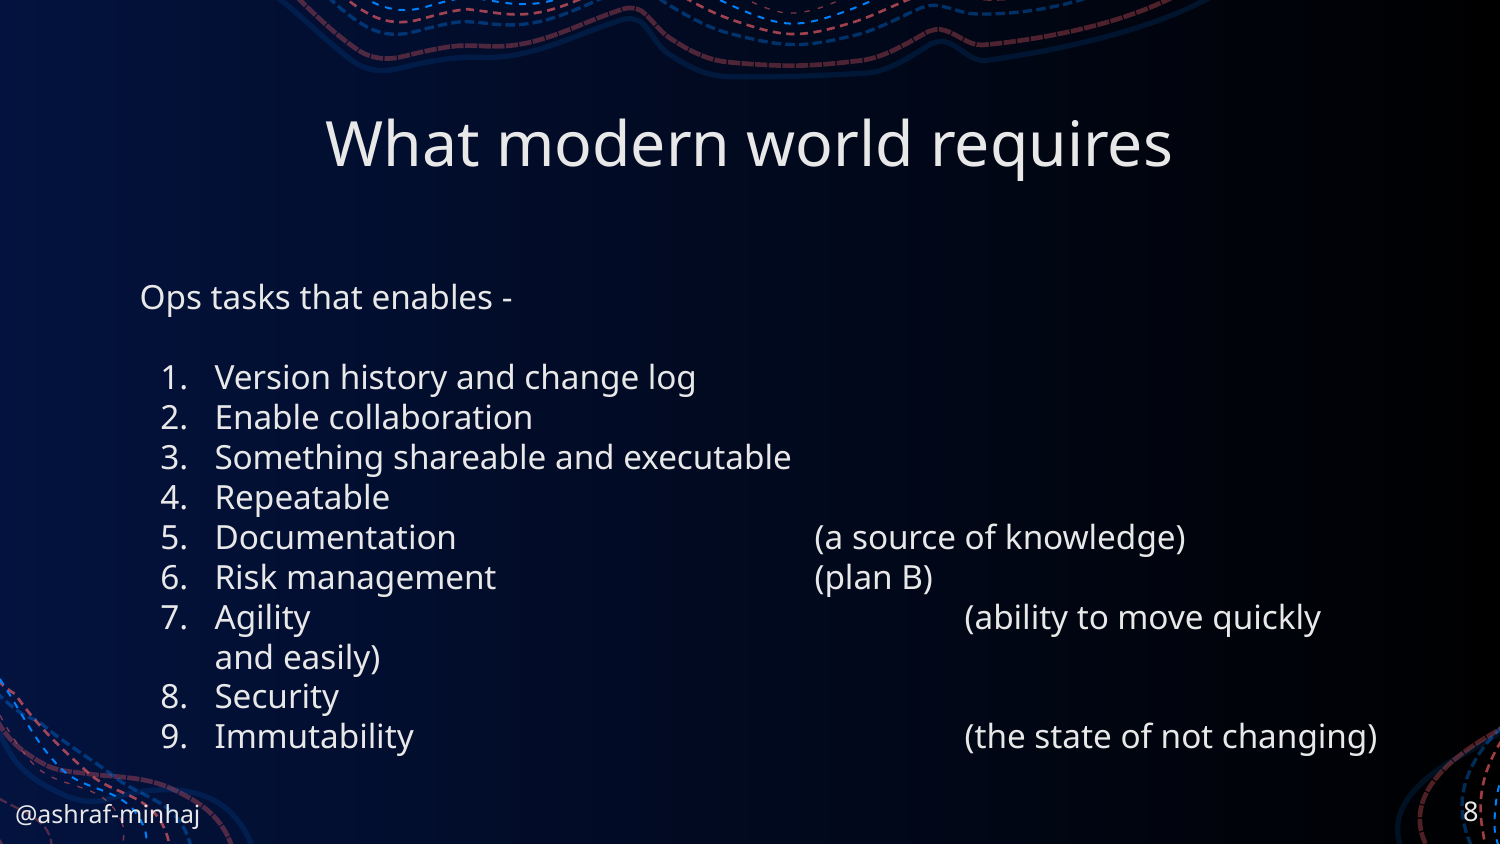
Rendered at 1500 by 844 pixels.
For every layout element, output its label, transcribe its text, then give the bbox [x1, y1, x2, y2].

slide_number ‹#› [1403, 779, 1494, 844]
text_box Ops tasks that enables - Version history and change log Enable collaboration Something shareable and executable Repeatable Documentation (a source of knowledge) Risk management (plan B) Agility (ability to move quickly and easily) Security Immutability (the state of not changing) [124, 261, 1404, 740]
text_box @ashraf-minhaj [0, 783, 254, 844]
title What modern world requires [118, 88, 1382, 192]
